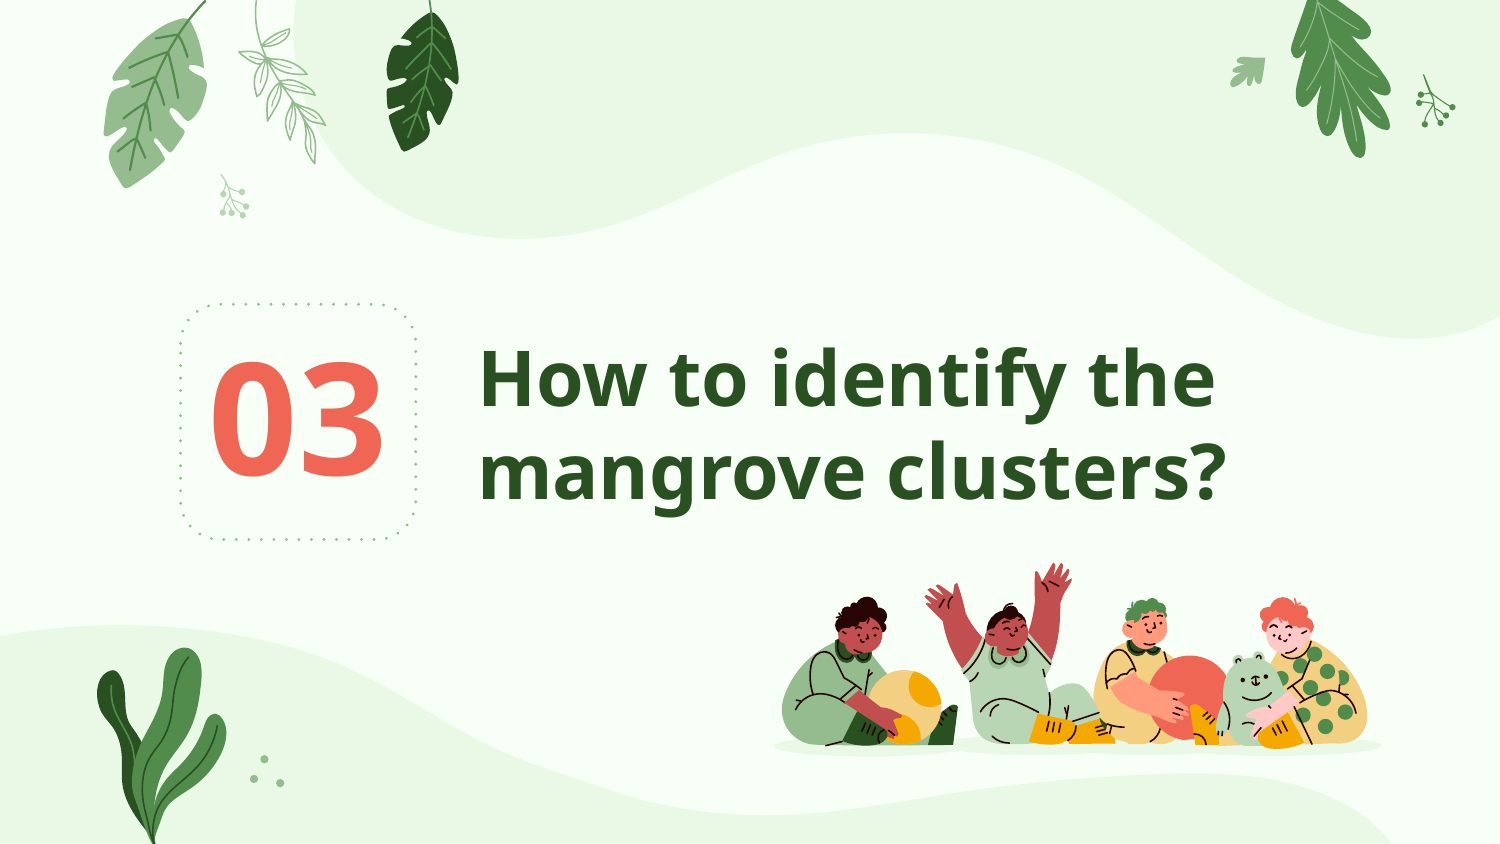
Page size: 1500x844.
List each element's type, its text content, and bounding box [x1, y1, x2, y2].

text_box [1166, 596, 1383, 757]
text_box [1135, 597, 1164, 756]
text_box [773, 596, 967, 757]
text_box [924, 562, 1130, 756]
title 03 [171, 304, 426, 540]
title How to identify the mangrove clusters? [462, 314, 1329, 477]
